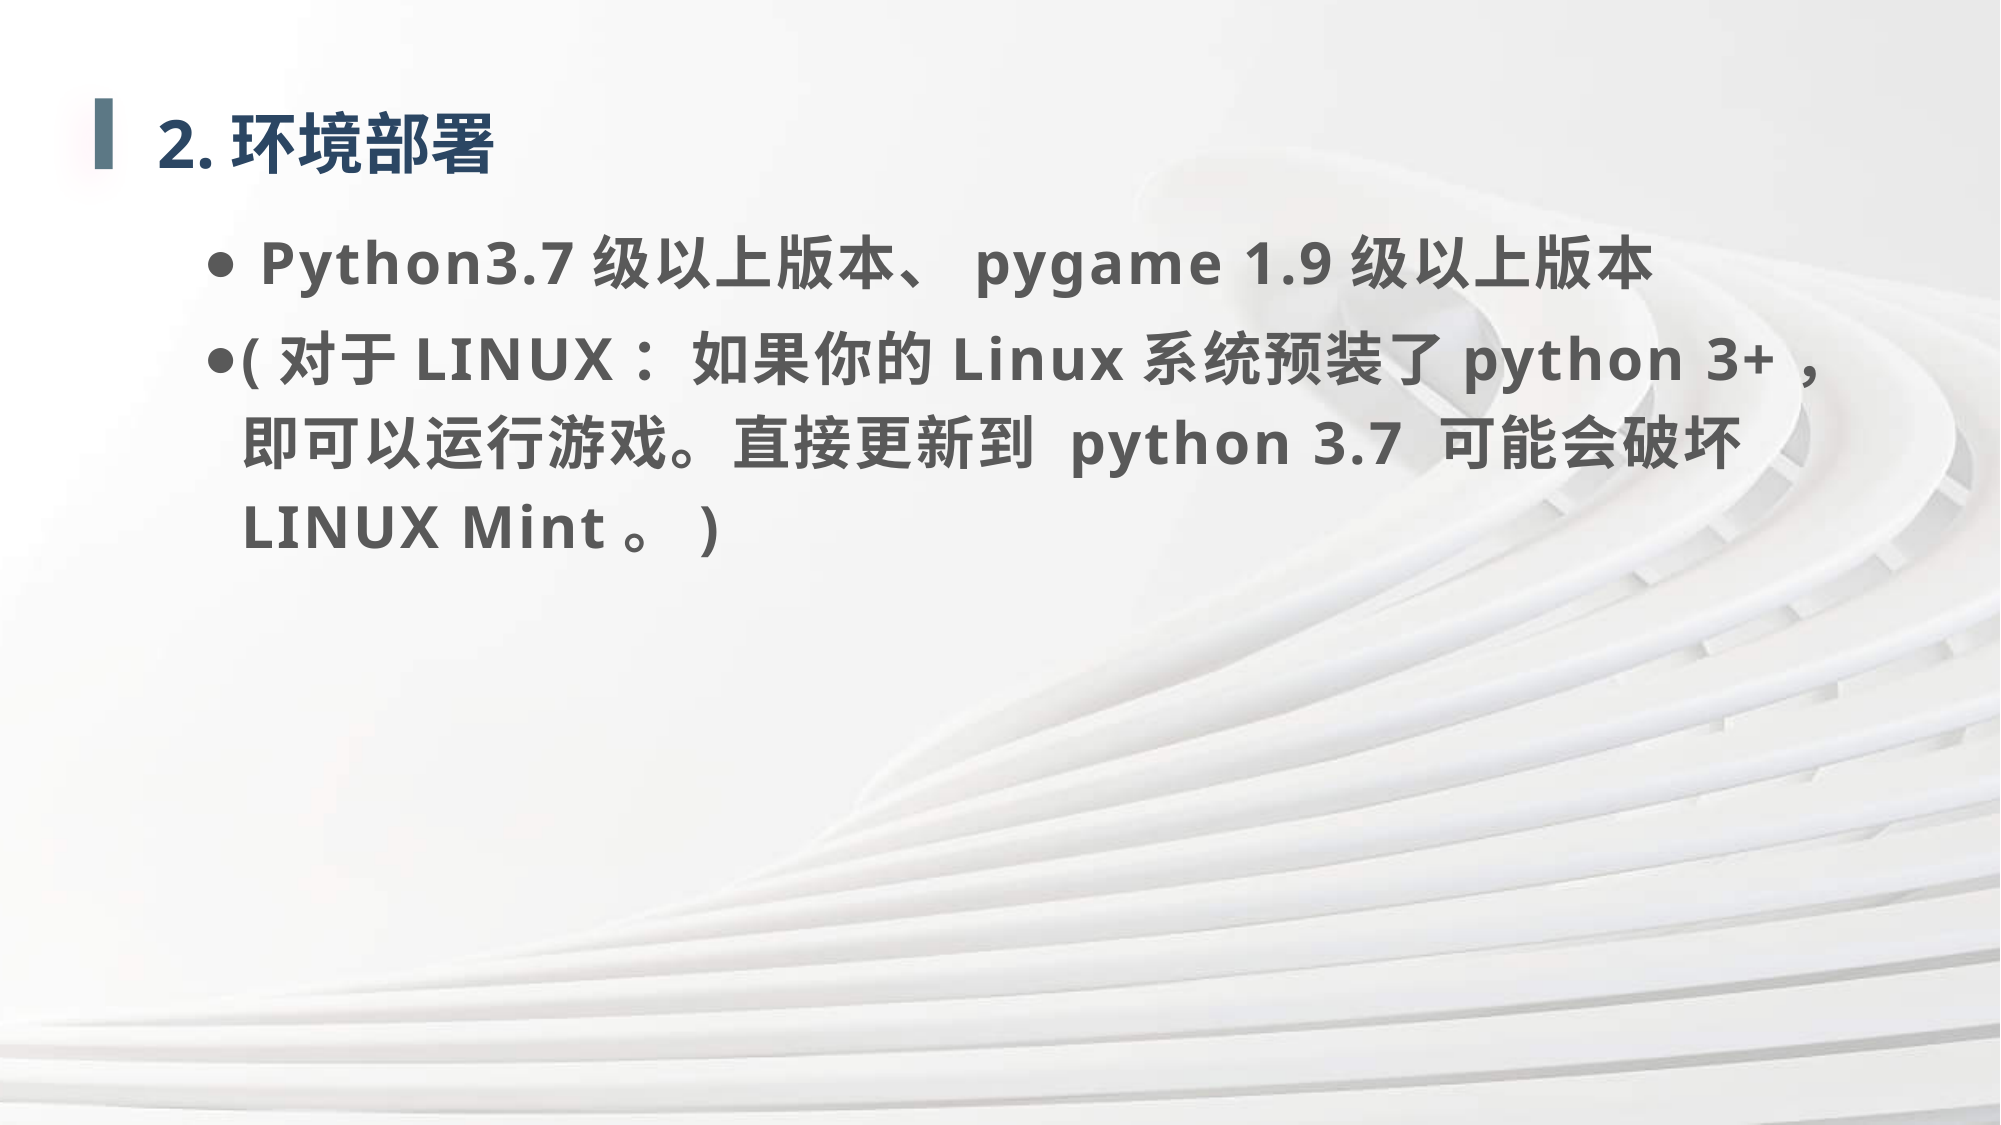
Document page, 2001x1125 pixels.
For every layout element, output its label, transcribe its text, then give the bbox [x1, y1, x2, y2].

title 2.环境部署 [142, 85, 1886, 182]
picture [0, 0, 2000, 1125]
list Python3.7级以上版本、pygame 1.9级以上版本 (对于LINUX：如果你的Linux系统预装了python 3+，即可以运行游戏。直接更新到 python 3.7 可能会破坏 LINUX Mint。) [114, 204, 1886, 1014]
